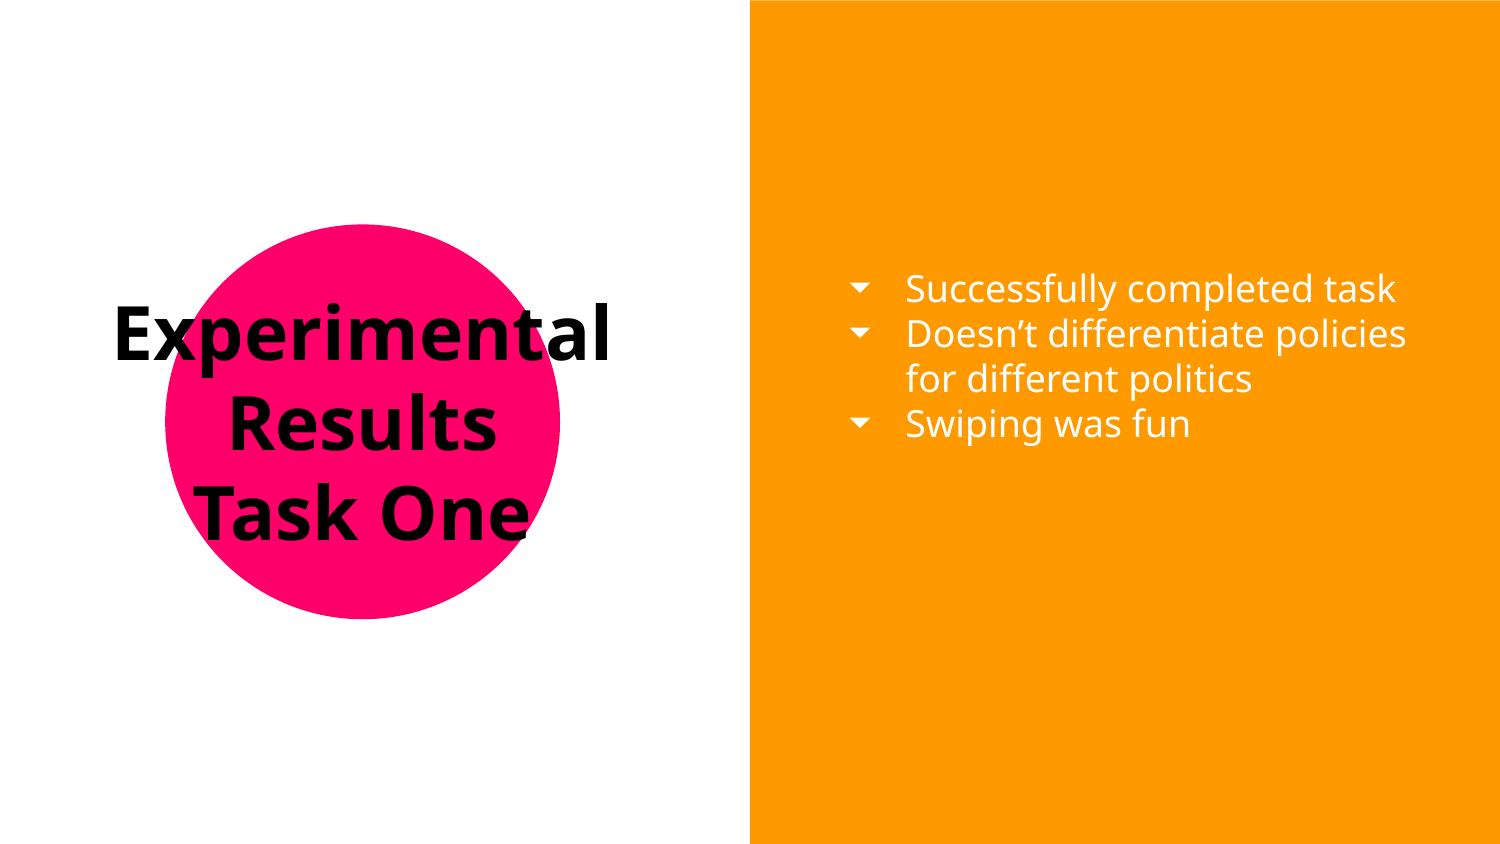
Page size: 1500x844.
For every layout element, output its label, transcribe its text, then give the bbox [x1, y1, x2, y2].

title Experimental Results Task One [25, 336, 700, 504]
list Successfully completed task Doesn’t differentiate policies for different politics Swiping was fun [815, 249, 1439, 594]
